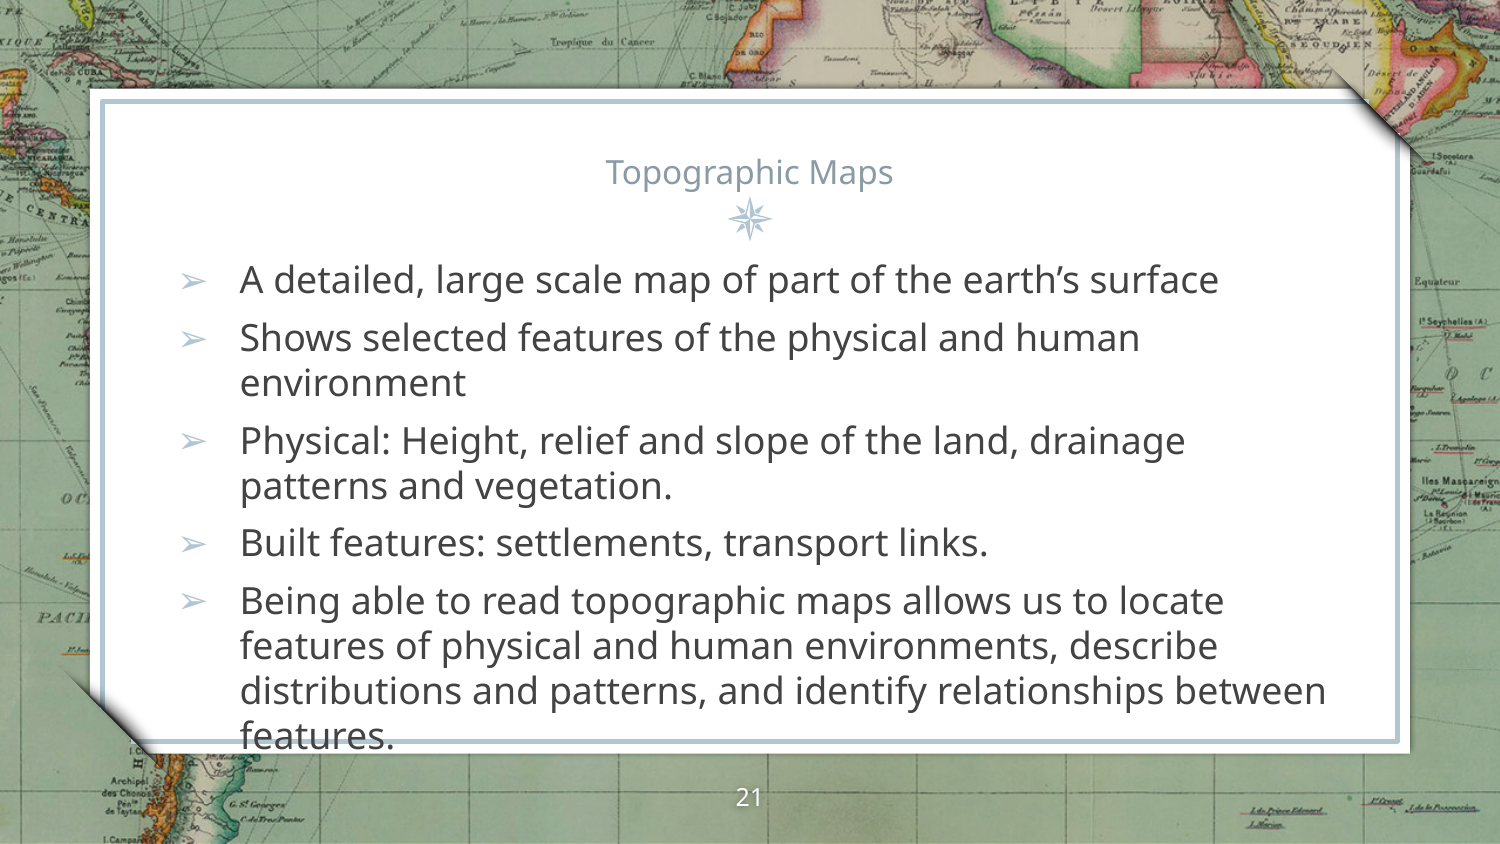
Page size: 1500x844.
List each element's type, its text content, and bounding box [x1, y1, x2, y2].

picture [0, 0, 1500, 844]
slide_number 21 [705, 753, 795, 844]
list A detailed, large scale map of part of the earth’s surface Shows selected features of the physical and human environment Physical: Height, relief and slope of the land, drainage patterns and vegetation. Built features: settlements, transport links. Being able to read topographic maps allows us to locate features of physical and human environments, describe distributions and patterns, and identify relationships between features. [164, 256, 1336, 710]
title Topographic Maps [164, 98, 1336, 192]
